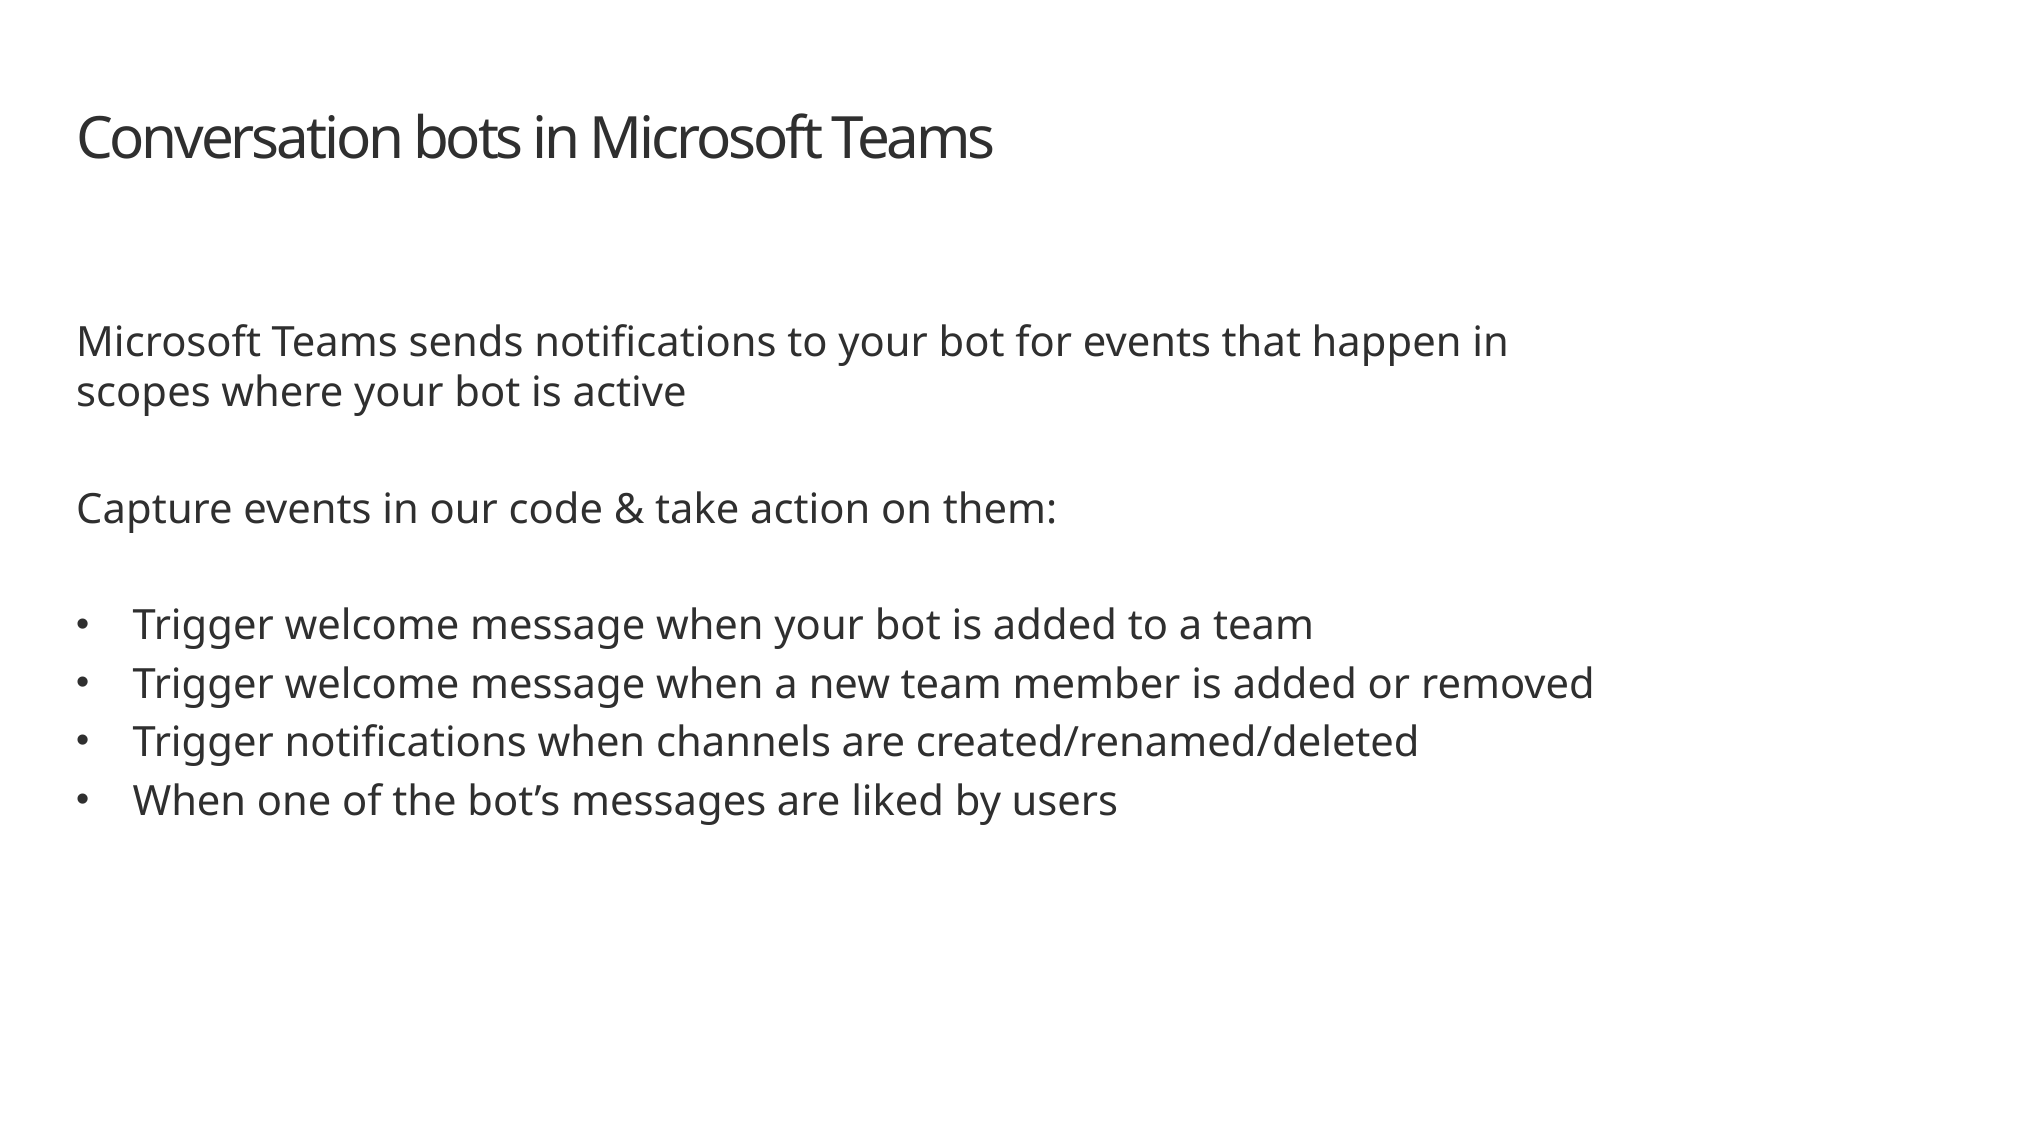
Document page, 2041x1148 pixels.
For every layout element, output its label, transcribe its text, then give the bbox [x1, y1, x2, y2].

list Microsoft Teams sends notifications to your bot for events that happen in scopes where your bot is active Capture events in our code & take action on them: Trigger welcome message when your bot is added to a team Trigger welcome message when a new team member is added or removed Trigger notifications when channels are created/renamed/deleted When one of the bot’s messages are liked by users [76, 314, 1969, 840]
title Conversation bots in Microsoft Teams [76, 103, 1969, 172]
